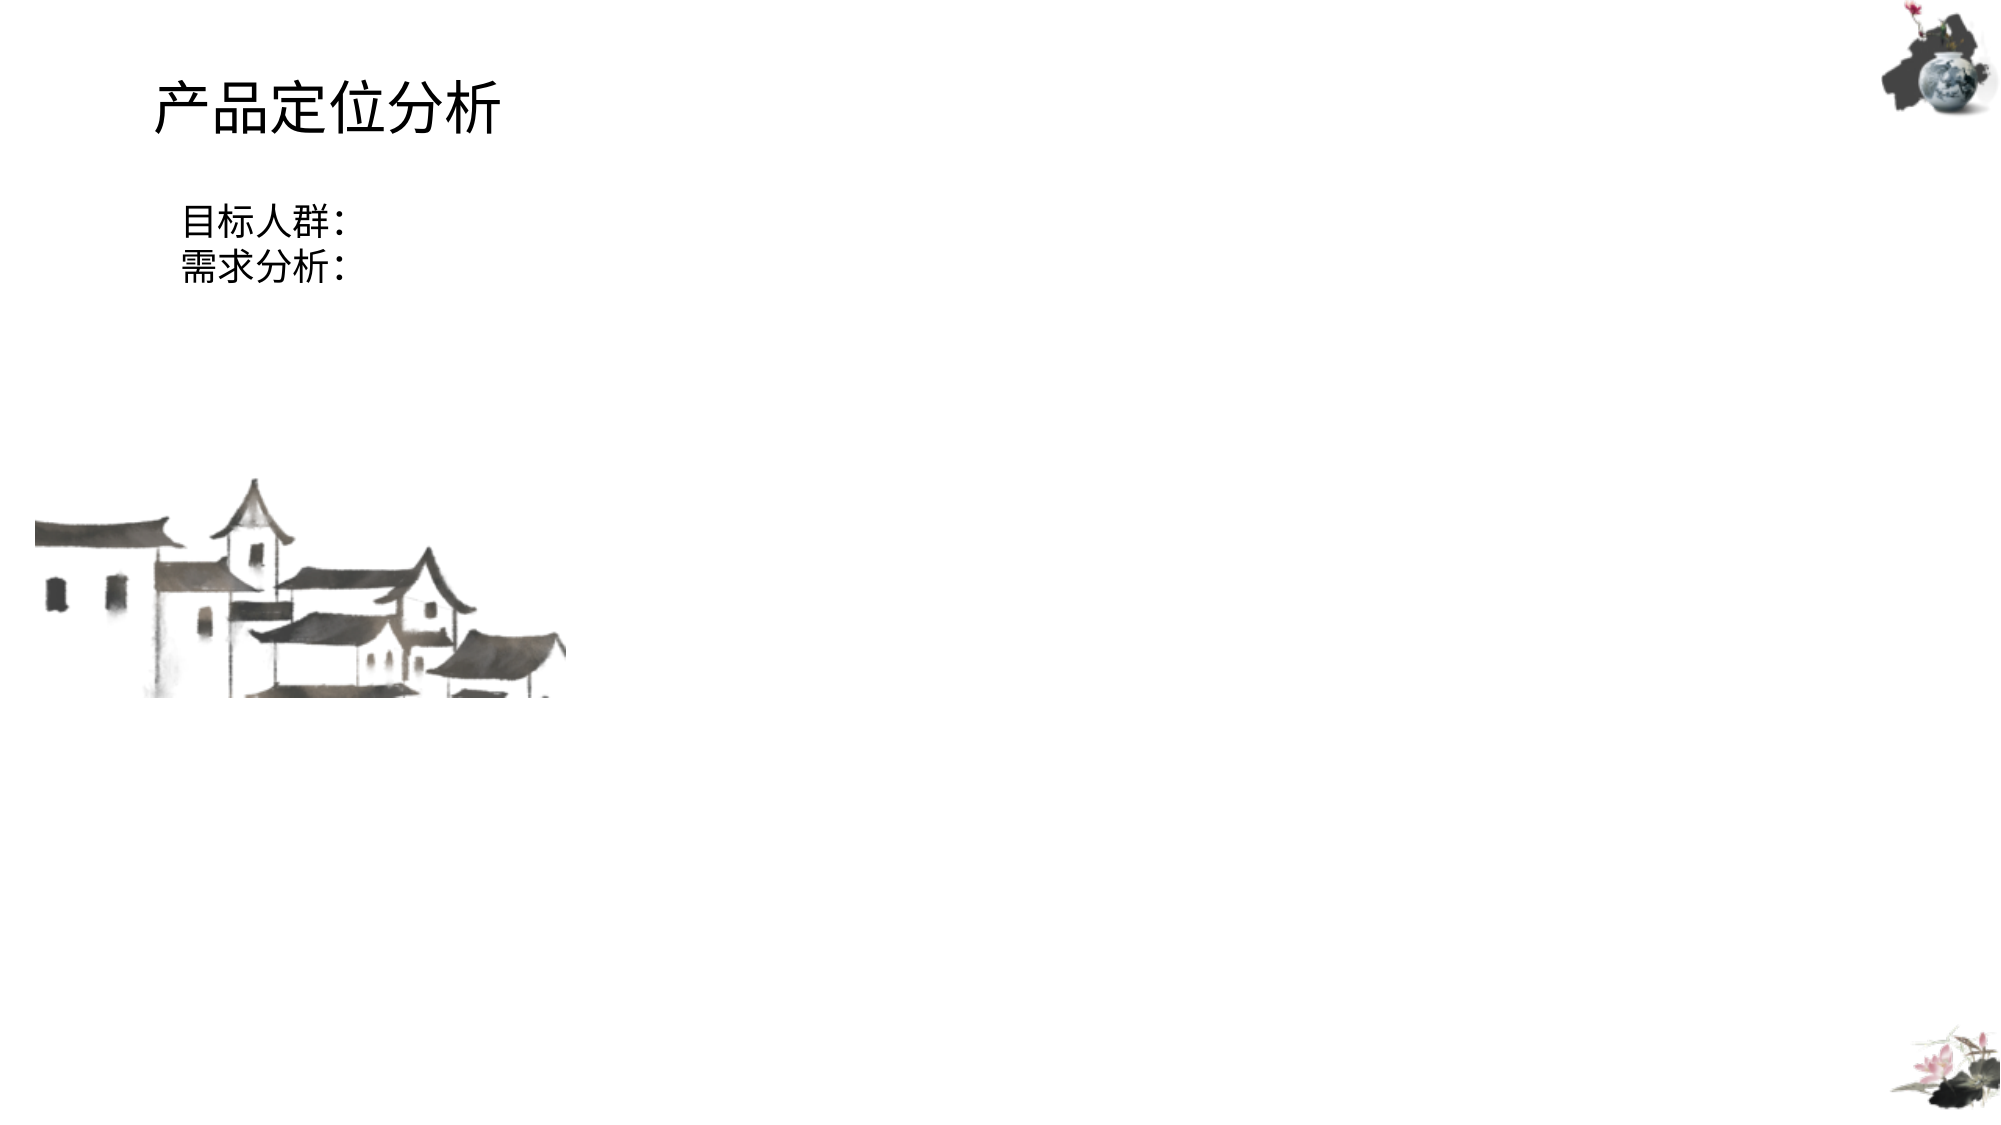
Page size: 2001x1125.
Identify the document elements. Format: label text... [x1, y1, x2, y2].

text_box 产品定位分析 [138, 63, 547, 149]
picture [1881, 1006, 2000, 1125]
picture [35, 427, 566, 698]
picture [1881, 0, 2000, 118]
text_box 目标人群： 需求分析： [165, 190, 551, 296]
